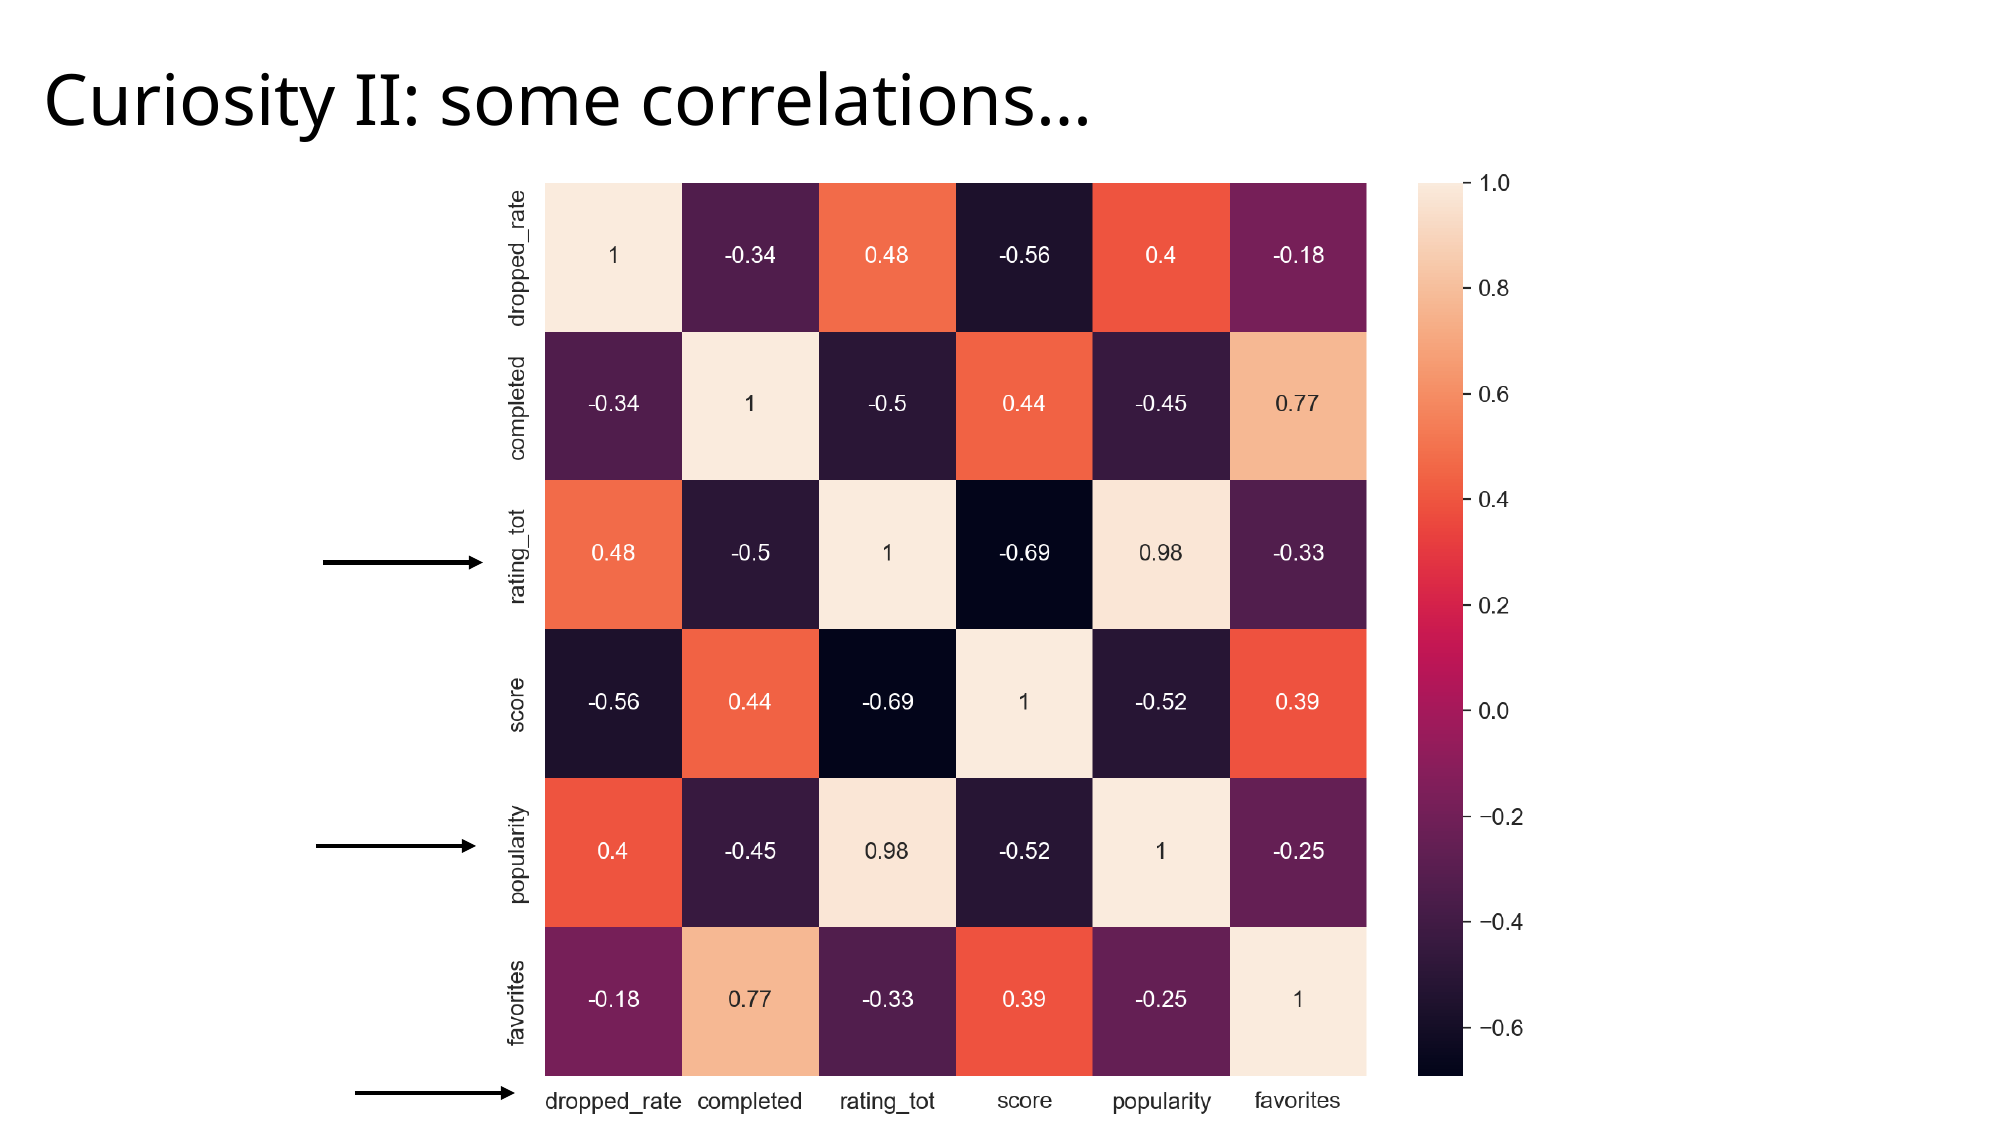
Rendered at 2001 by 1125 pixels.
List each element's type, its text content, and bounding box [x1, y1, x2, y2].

picture [378, 158, 1704, 1125]
title Curiosity II: some correlations… [28, 43, 1604, 148]
